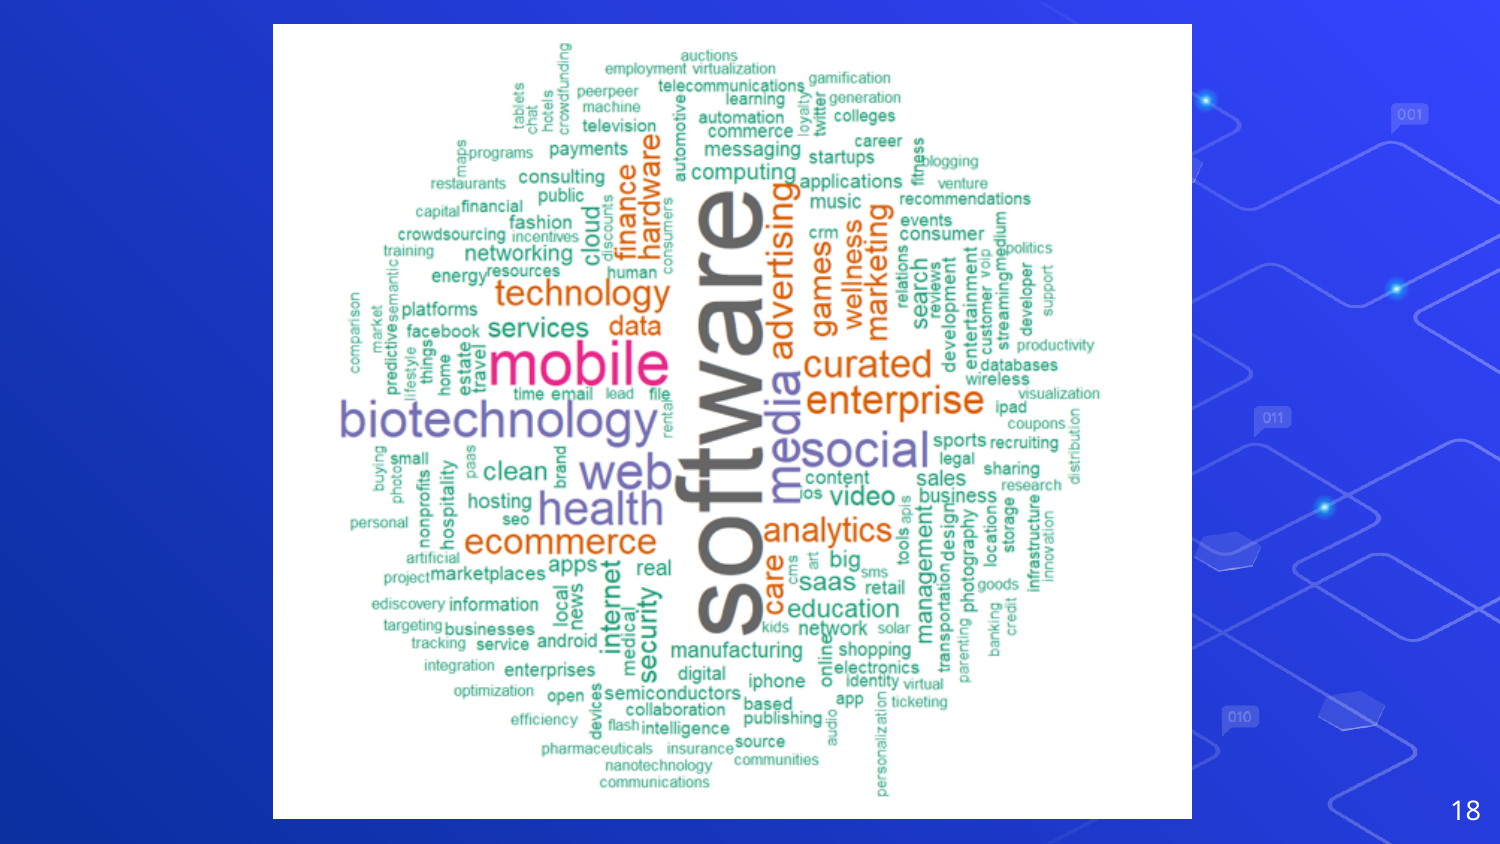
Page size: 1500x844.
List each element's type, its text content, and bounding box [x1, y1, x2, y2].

slide_number 18 [1391, 779, 1482, 844]
picture [0, 0, 1500, 844]
